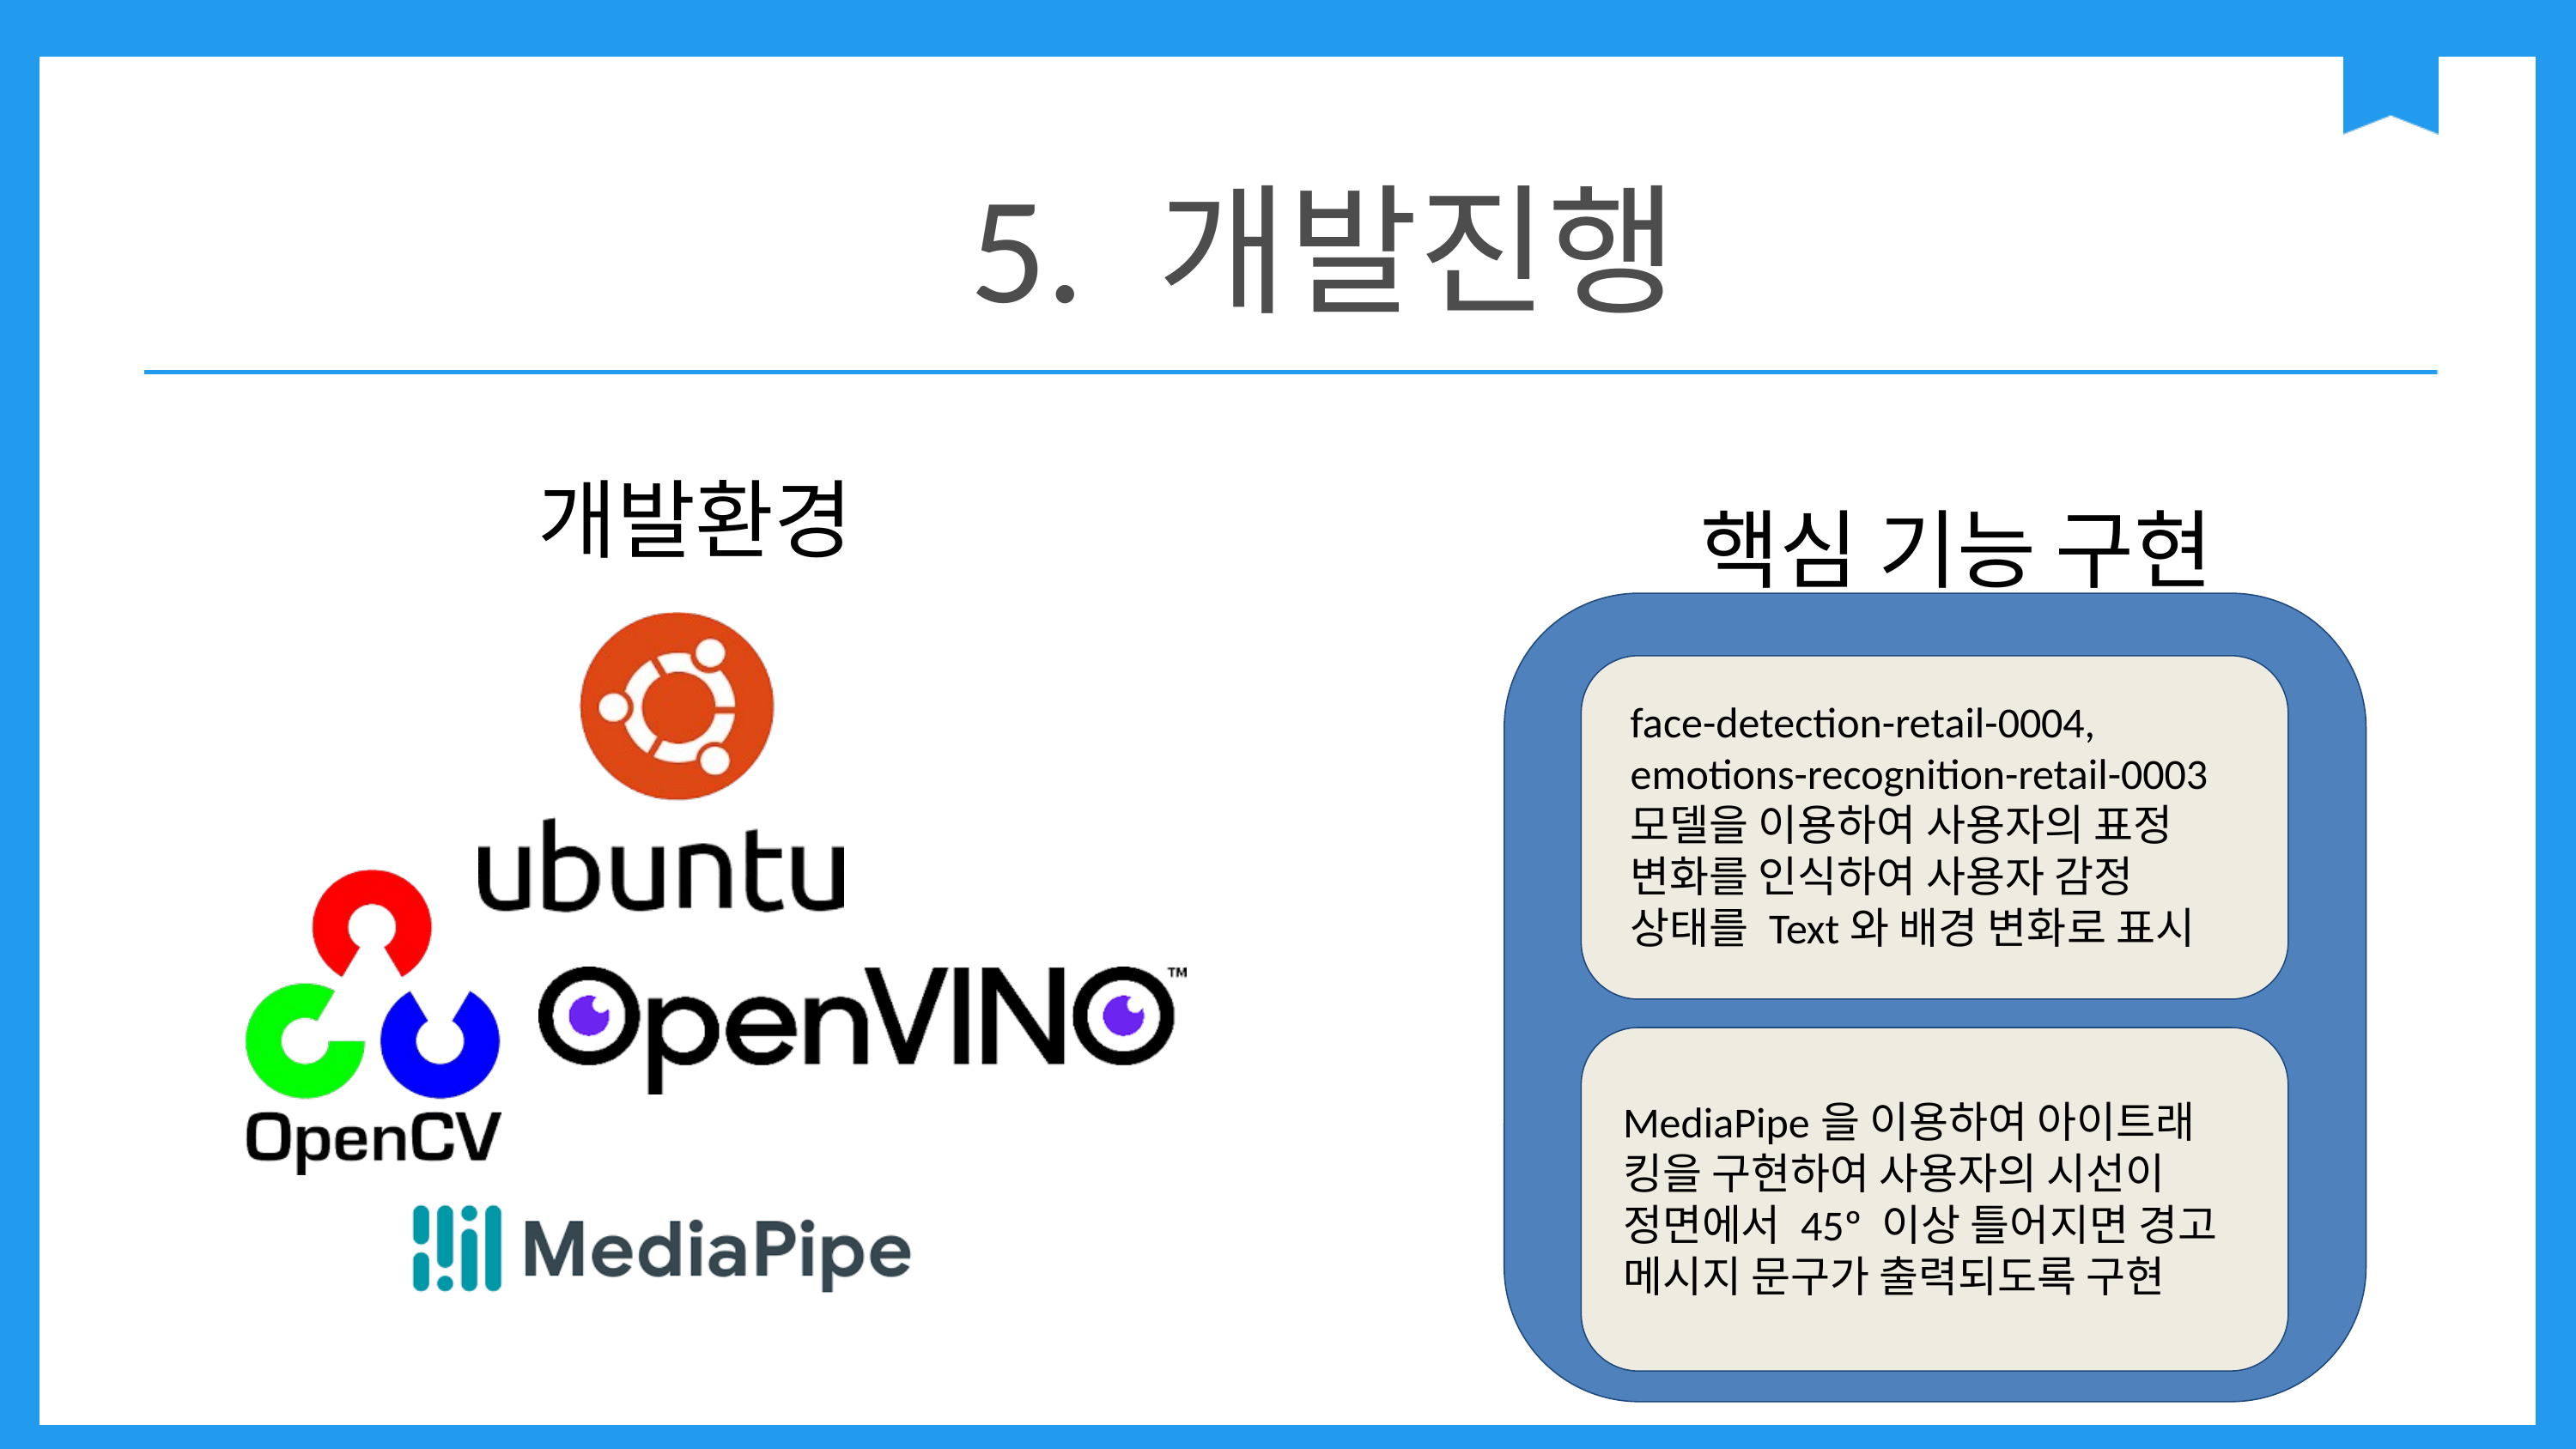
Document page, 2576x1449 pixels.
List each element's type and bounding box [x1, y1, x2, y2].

picture [39, 0, 2537, 1425]
text_box [245, 612, 1187, 1323]
